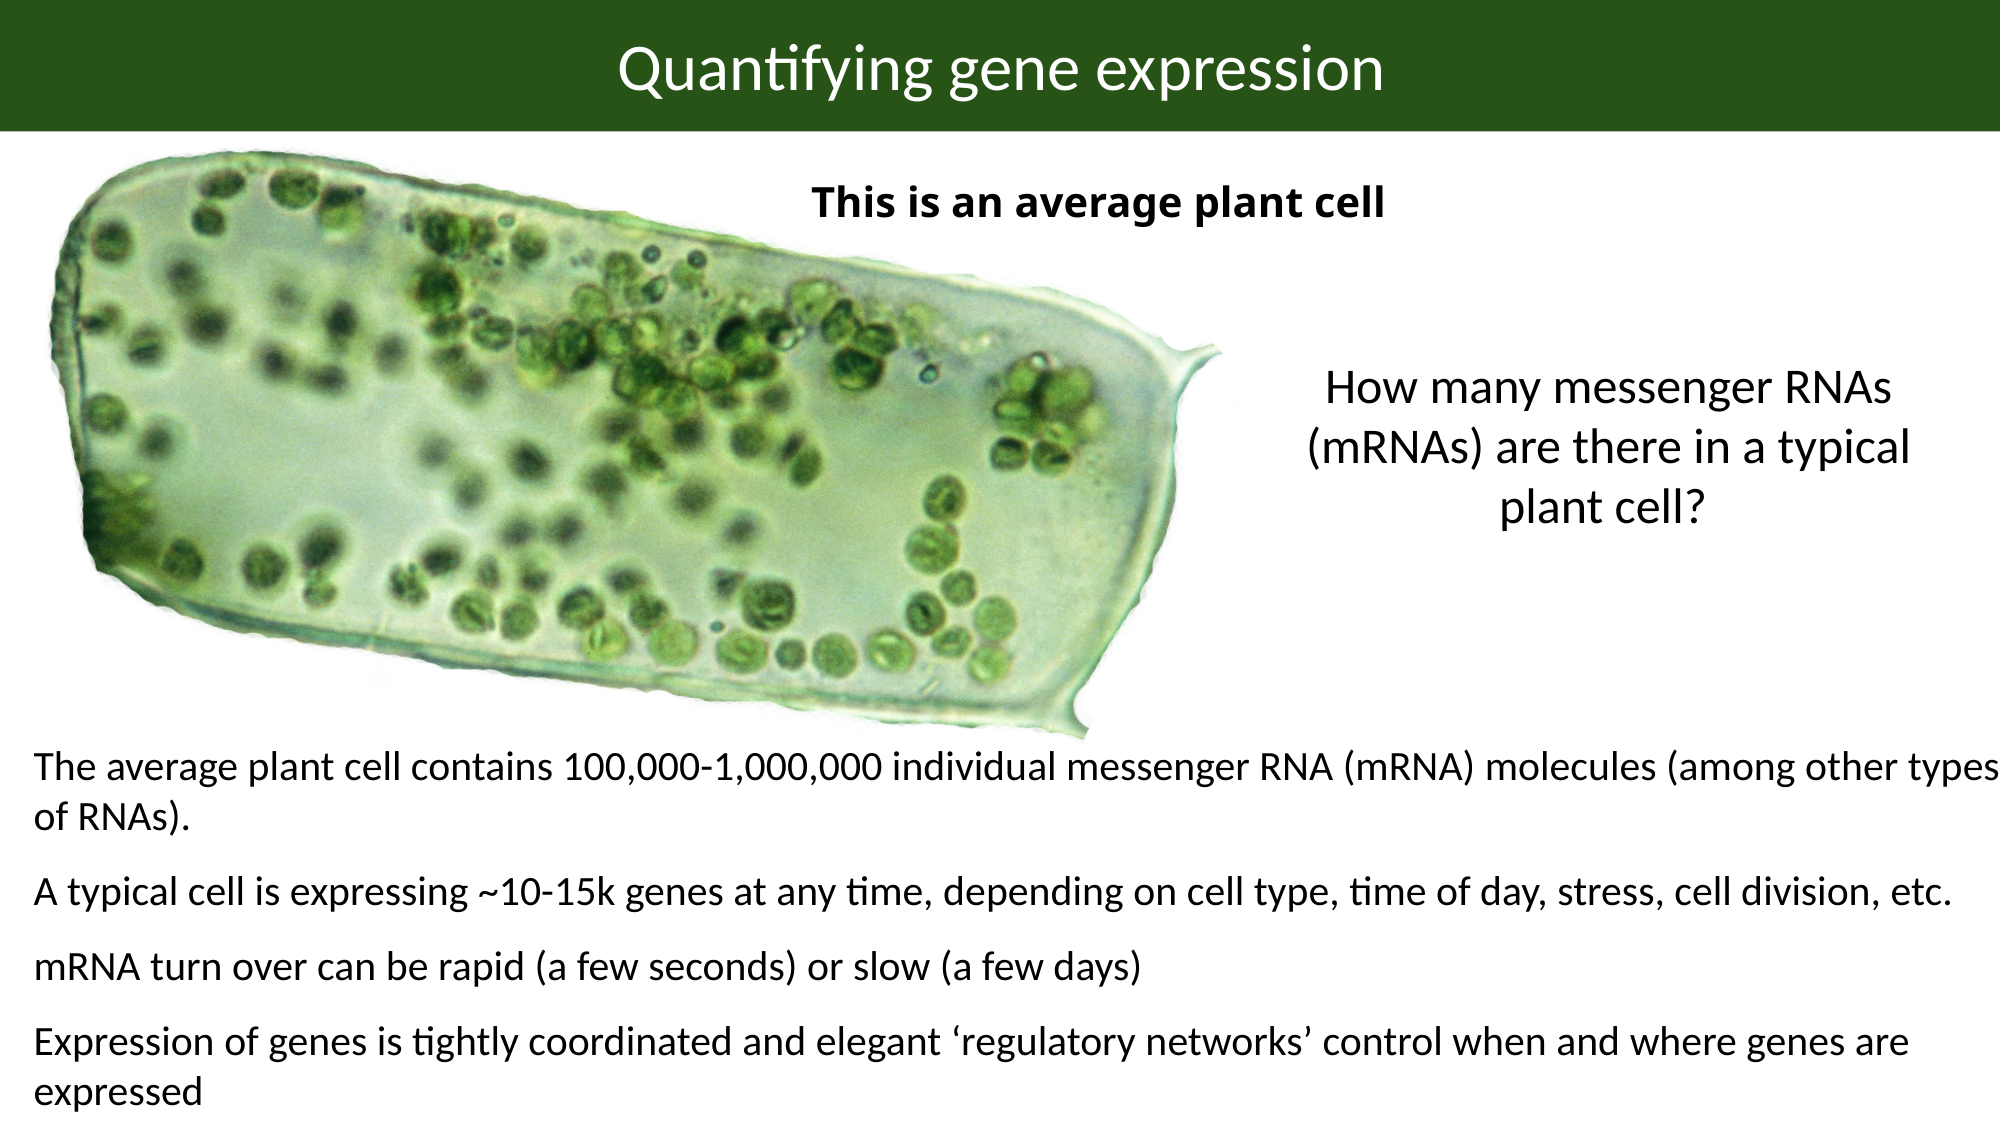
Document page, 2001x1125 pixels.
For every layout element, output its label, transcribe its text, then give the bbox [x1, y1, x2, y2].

text_box [0, 0, 2000, 133]
text_box The average plant cell contains 100,000-1,000,000 individual messenger RNA (mRNA) molecules (among other types of RNAs). A typical cell is expressing ~10-15k genes at any time, depending on cell type, time of day, stress, cell division, etc. mRNA turn over can be rapid (a few seconds) or slow (a few days) Expression of genes is tightly coordinated and elegant ‘regulatory networks’ control when and where genes are expressed [18, 731, 2000, 1121]
text_box Quantifying gene expression [4, 16, 1999, 112]
text_box This is an average plant cell [1262, 168, 1402, 234]
text_box How many messenger RNAs (mRNAs) are there in a typical plant cell? [1271, 345, 1946, 541]
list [4, 138, 1262, 750]
